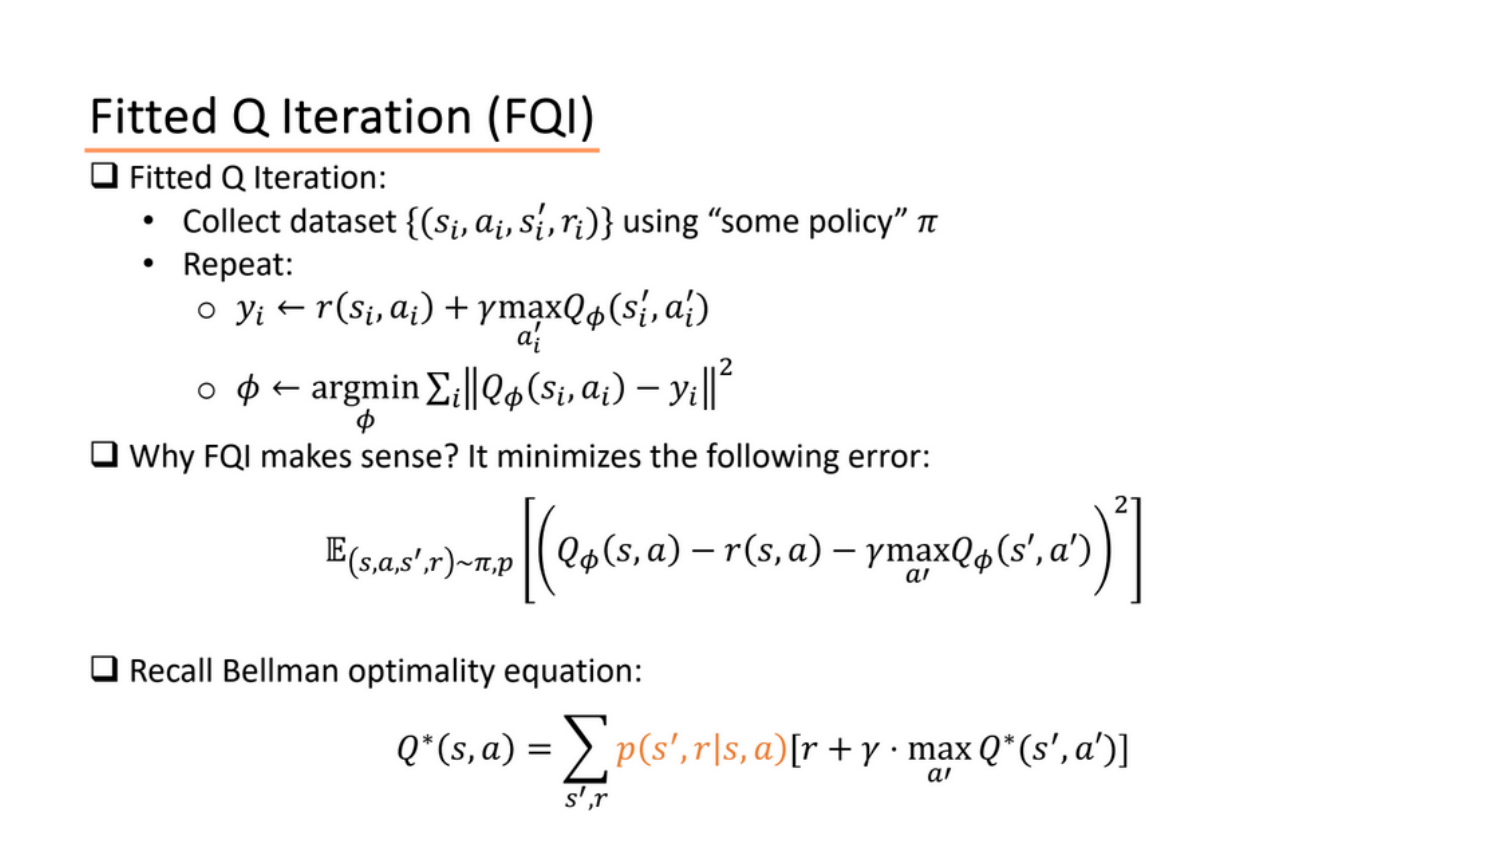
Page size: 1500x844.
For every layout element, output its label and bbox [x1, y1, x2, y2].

picture [24, 24, 1449, 819]
